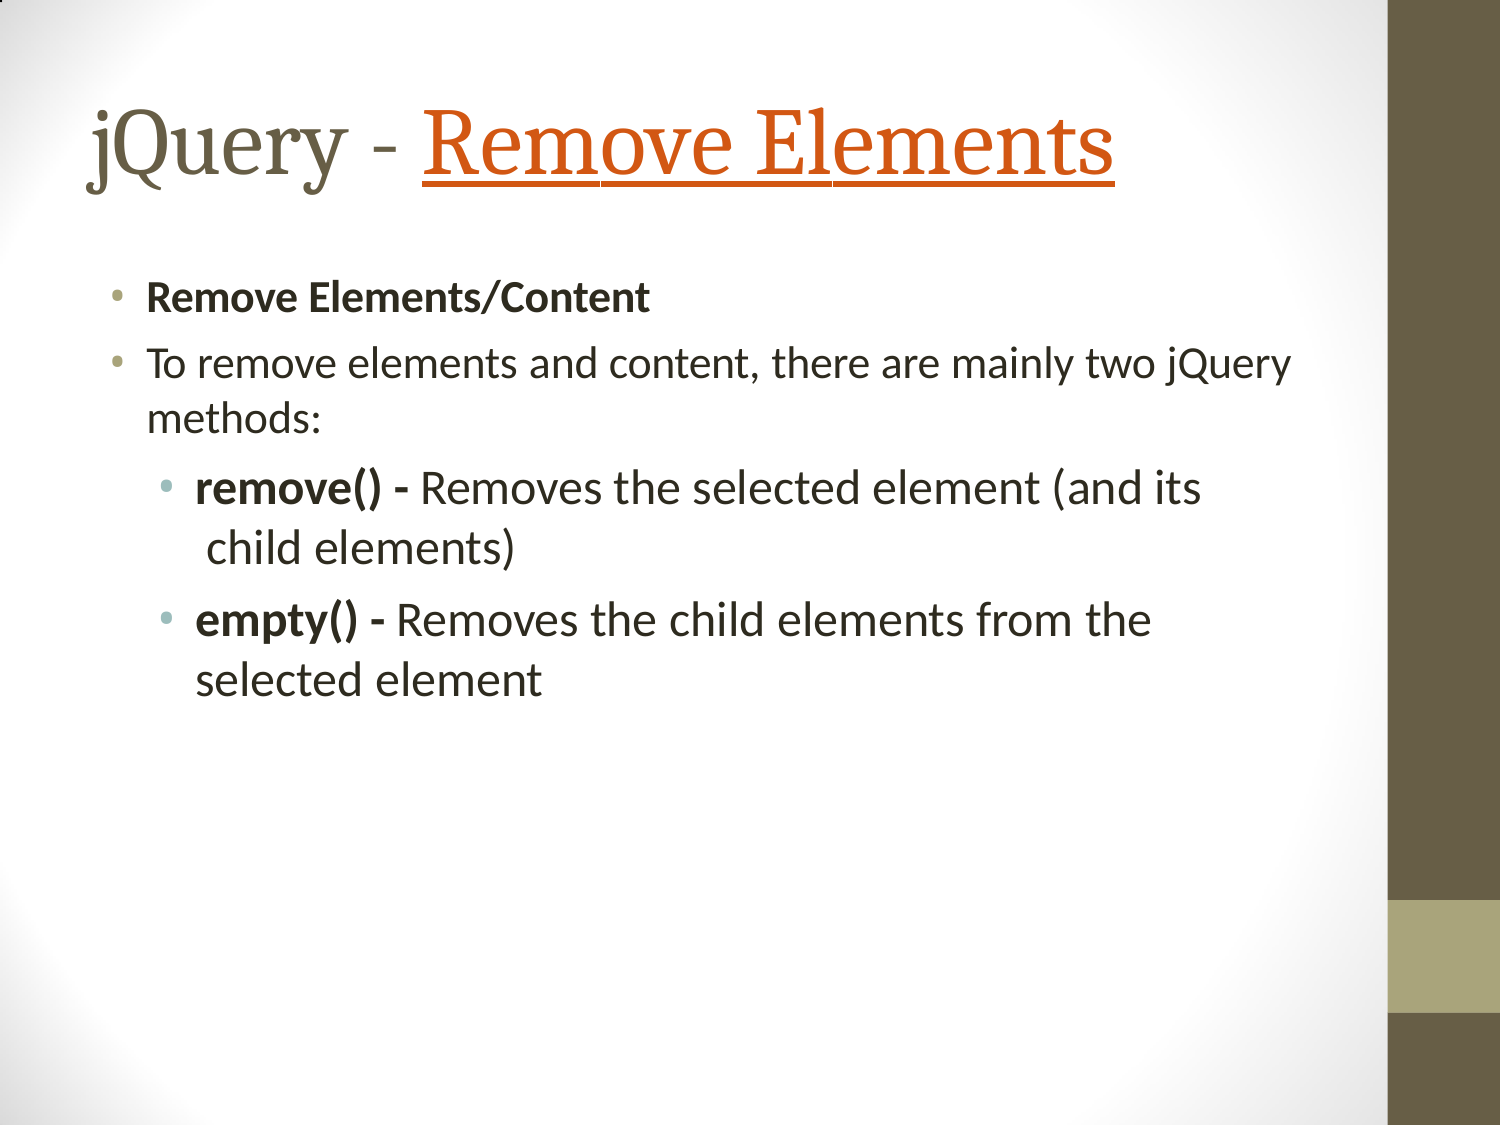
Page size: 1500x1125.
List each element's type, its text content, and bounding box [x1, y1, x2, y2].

picture [0, 0, 1387, 1125]
text_box Remove Elements/Content To remove elements and content, there are mainly two jQuery methods: remove() - Removes the selected element (and its child elements) empty() - Removes the child elements from the selected element [106, 254, 1306, 707]
title jQuery - Remove Elements [87, 76, 1124, 267]
